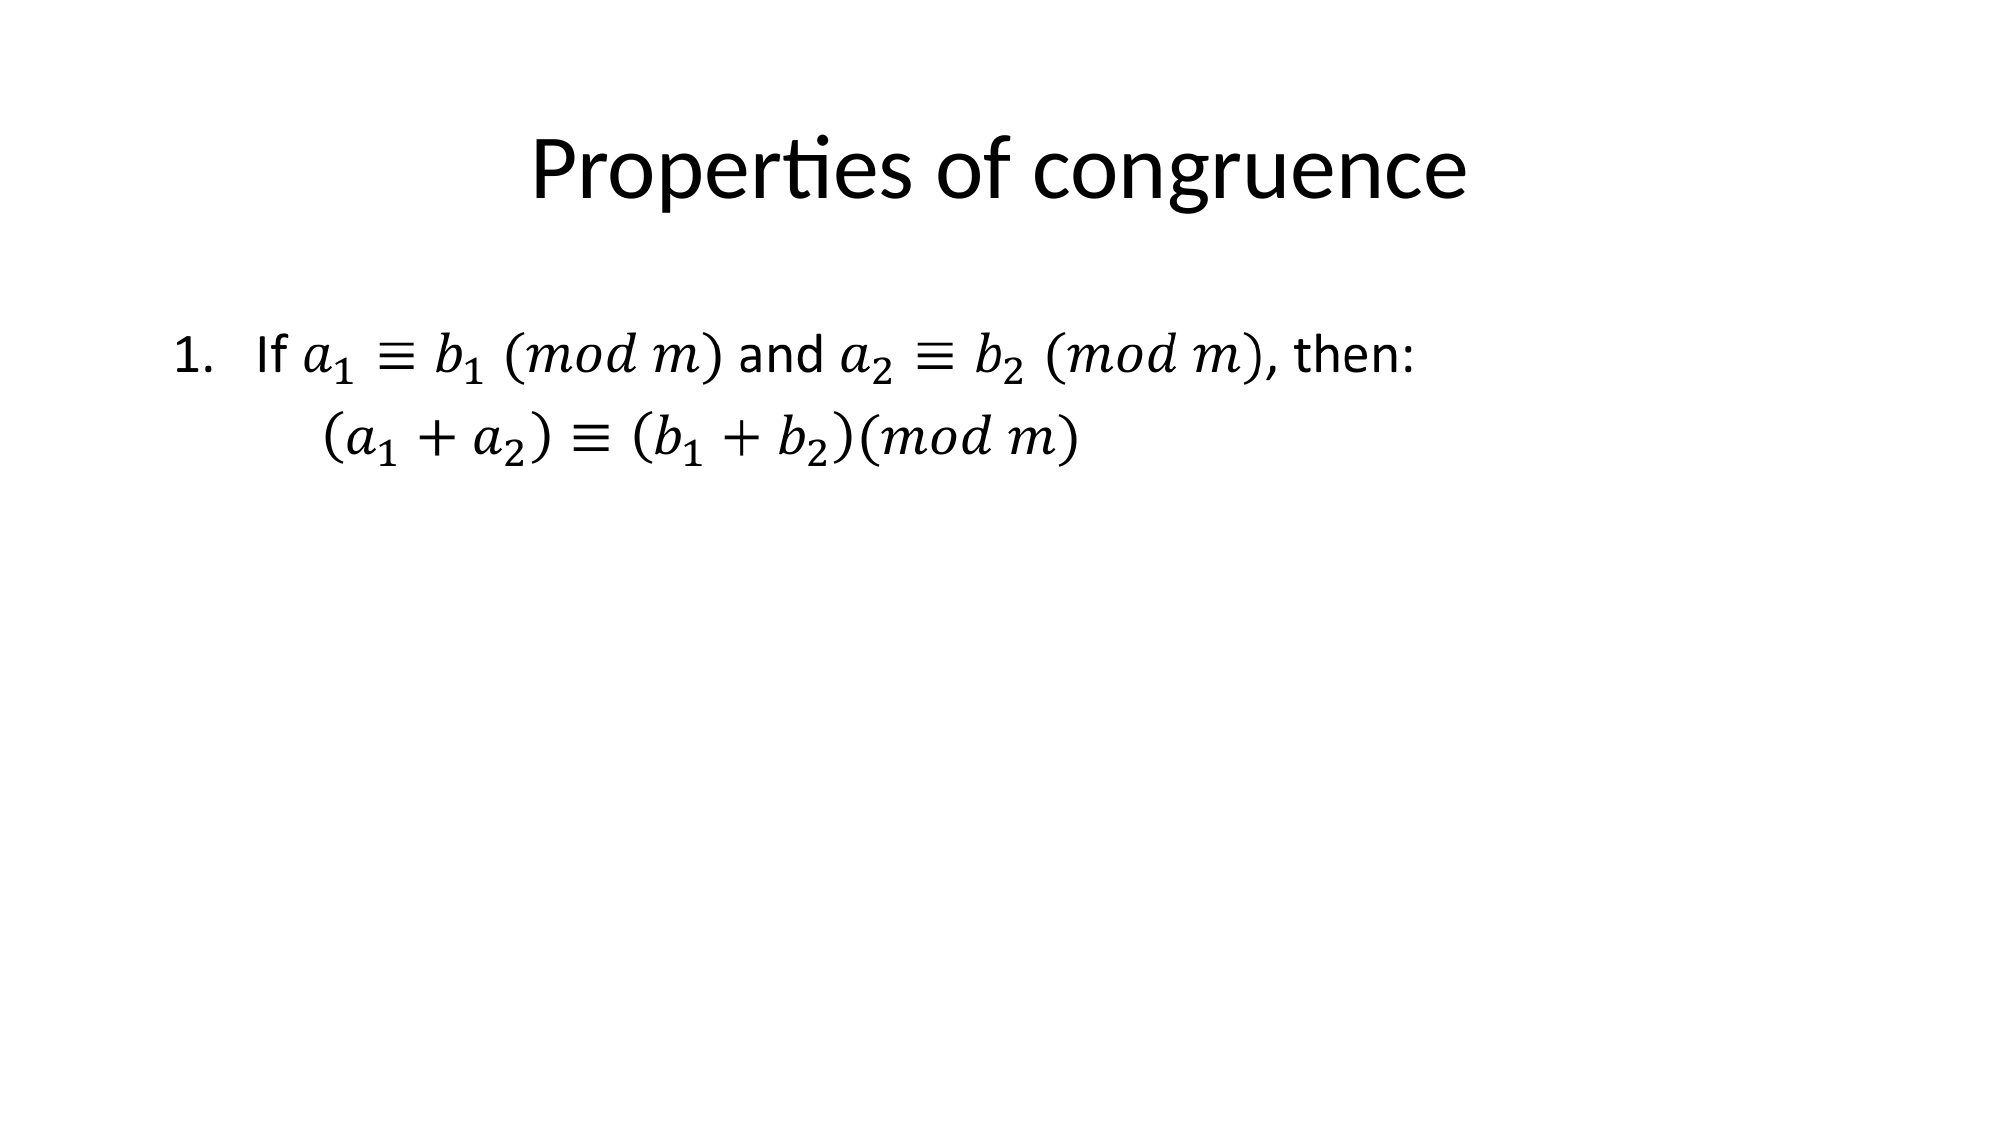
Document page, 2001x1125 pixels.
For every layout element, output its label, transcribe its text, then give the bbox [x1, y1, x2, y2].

title Properties of congruence [137, 59, 1863, 278]
list [137, 300, 1863, 1015]
